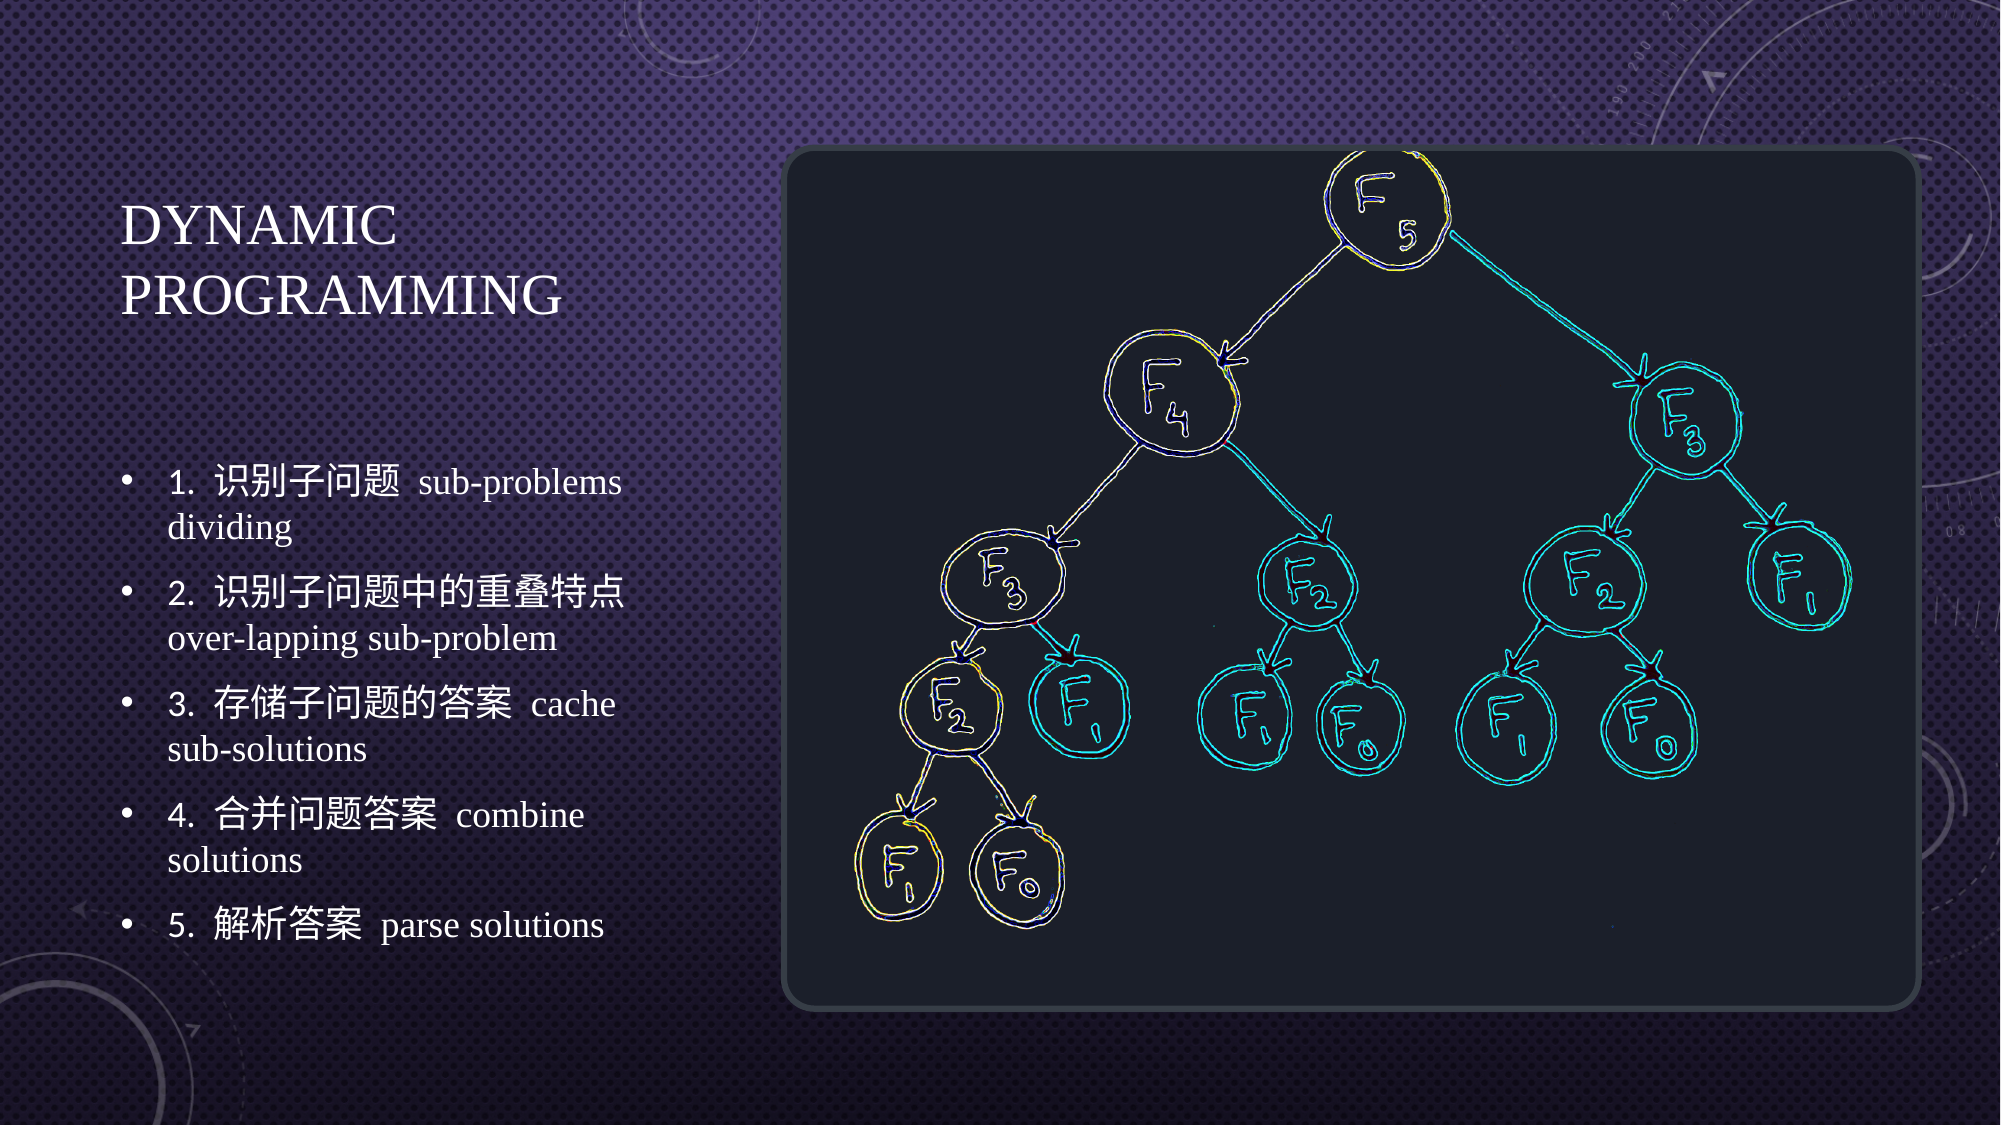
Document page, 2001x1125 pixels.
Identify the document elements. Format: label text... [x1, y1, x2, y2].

title Dynamic programming [105, 99, 704, 413]
list 1. 识别子问题 sub-problems dividing 2. 识别子问题中的重叠特点 over-lapping sub-problem 3. 存储子问题的答案 cache sub-solutions 4. 合并问题答案 combine solutions 5. 解析答案 parse solutions [105, 437, 704, 966]
picture [0, 0, 2000, 1125]
